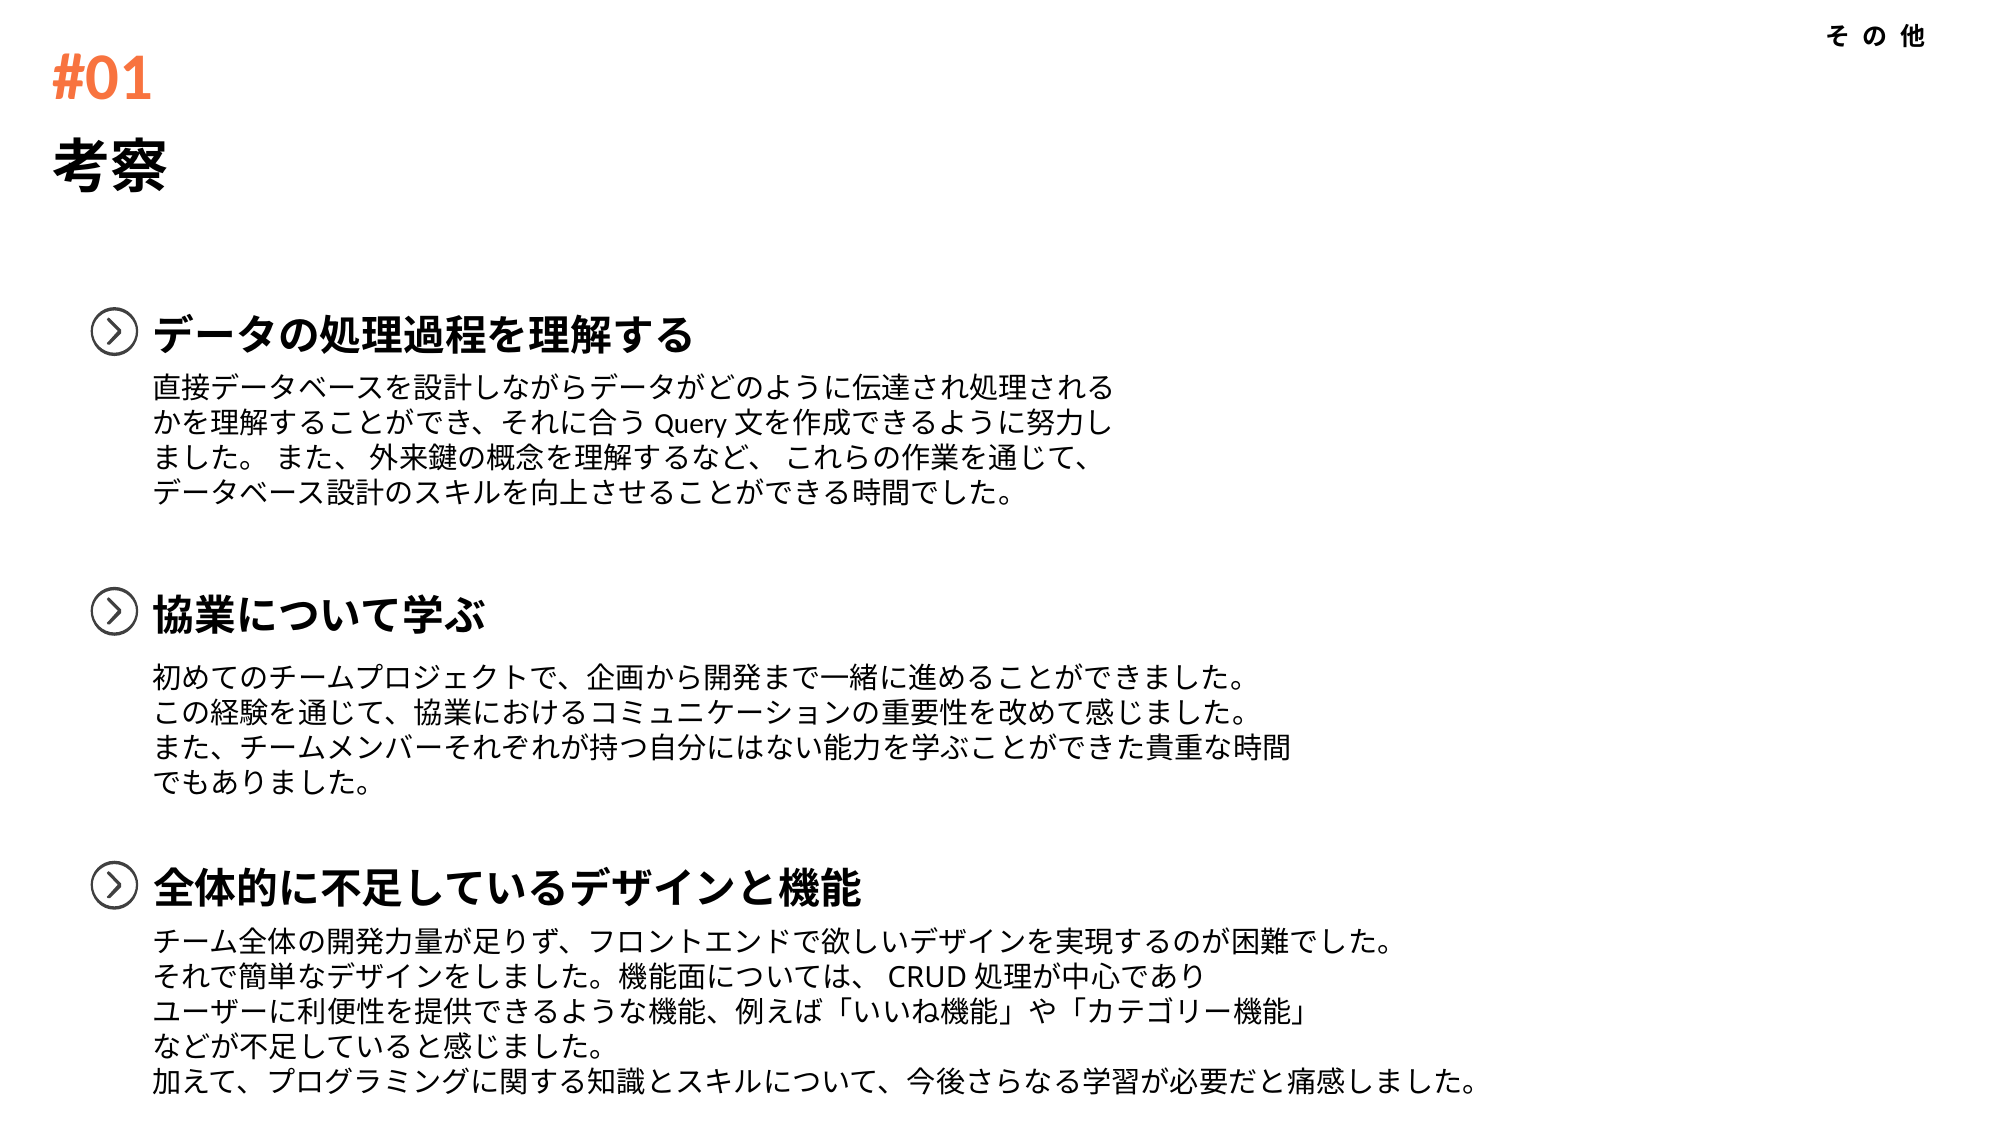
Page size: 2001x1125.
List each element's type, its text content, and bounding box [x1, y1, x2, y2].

text_box 全体的に不足しているデザインと機能 [138, 854, 879, 915]
text_box #01 [37, 25, 204, 121]
text_box その他 [1727, 13, 2000, 58]
text_box 直接データベースを設計しながらデータがどのように伝達され処理されるかを理解することができ、それに合うQuery文を作成できるように努力しました。 また、 外来鍵の概念を理解するなど、 これらの作業を通じて、データベース設計のスキルを向上させることができる時間でした。 [137, 362, 1135, 517]
text_box 初めてのチームプロジェクトで、企画から開発まで一緒に進めることができました。 この経験を通じて、協業におけるコミュニケーションの重要性を改めて感じました。 また、チームメンバーそれぞれが持つ自分にはない能力を学ぶことができた貴重な時間でもありました。 [137, 652, 1320, 807]
text_box [90, 860, 138, 910]
text_box データの処理過程を理解する [138, 301, 722, 362]
text_box チーム全体の開発力量が足りず、フロントエンドで欲しいデザインを実現するのが困難でした。 それで簡単なデザインをしました。機能面については、CRUD処理が中心であり ユーザーに利便性を提供できるような機能、例えば「いいね機能」や「カテゴリー機能」 などが不足していると感じました。 加えて、プログラミングに関する知識とスキルについて、今後さらなる学習が必要だと痛感しました。 [137, 915, 1524, 1106]
text_box 協業について学ぶ [138, 580, 722, 646]
text_box [90, 586, 138, 636]
text_box 考察 [37, 121, 204, 207]
text_box [90, 307, 138, 357]
